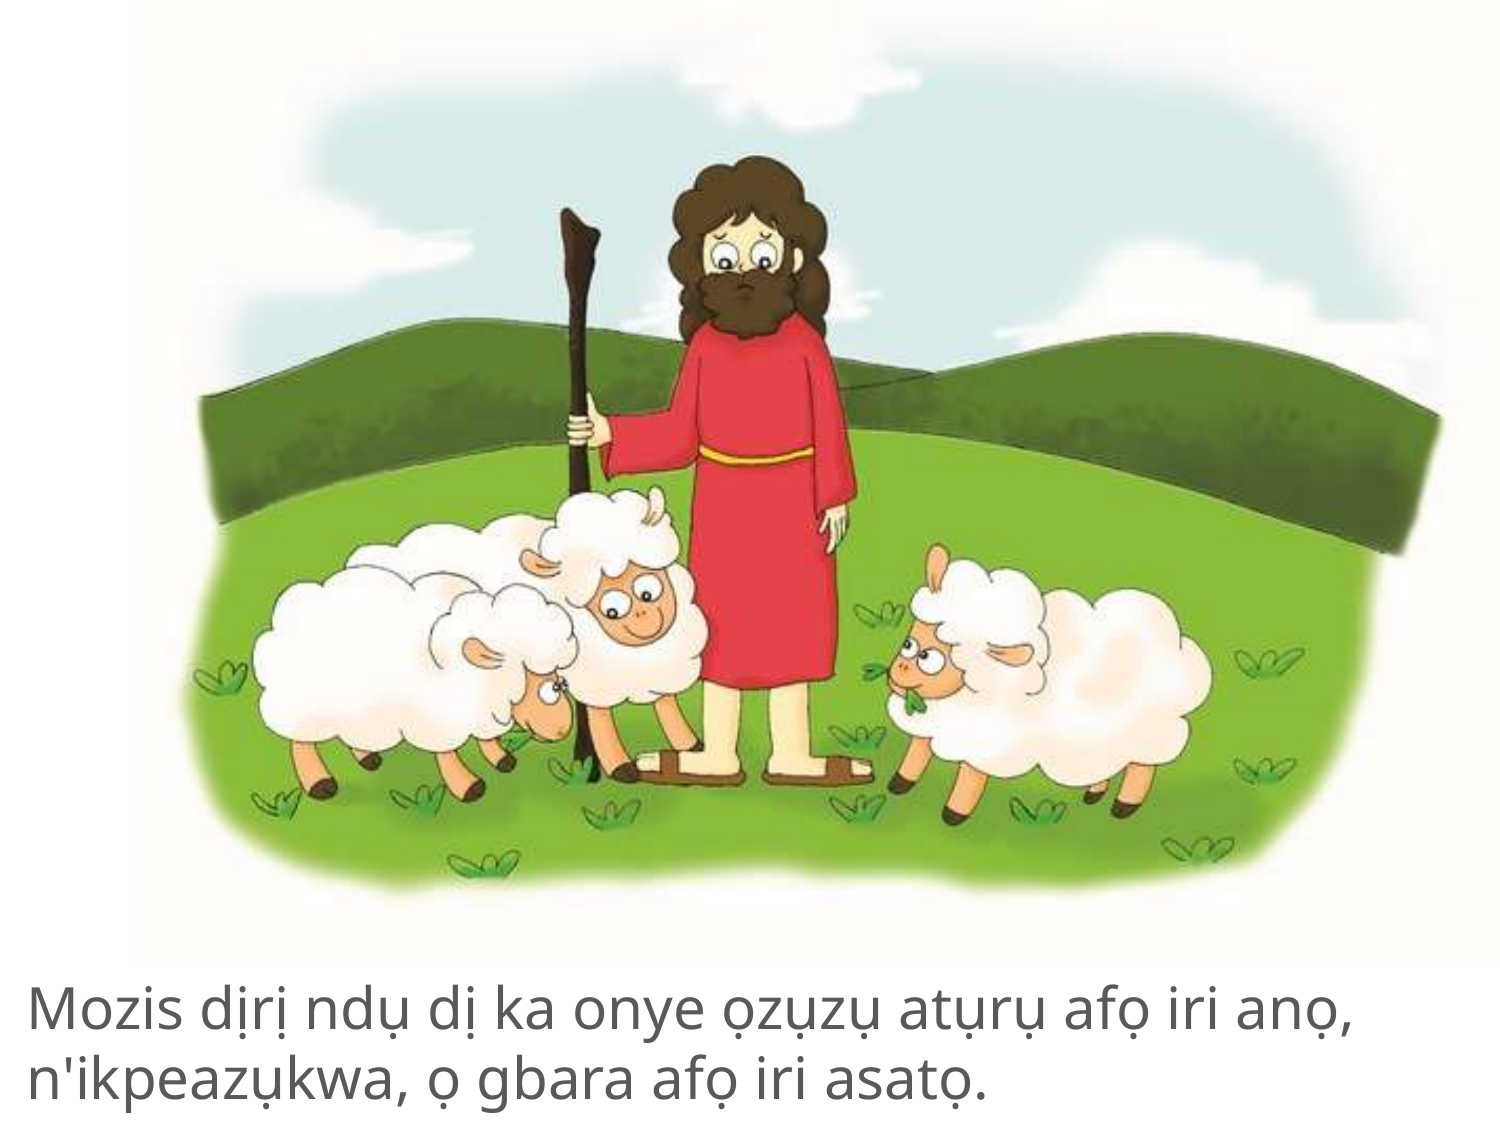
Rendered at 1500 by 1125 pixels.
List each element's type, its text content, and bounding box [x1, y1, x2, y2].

text_box Mozis dịrị ndụ dị ka onye ọzụzụ atụrụ afọ iri anọ, n'ikpeazụkwa, ọ gbara afọ iri asatọ. [11, 964, 1498, 1119]
picture [132, 0, 1500, 965]
